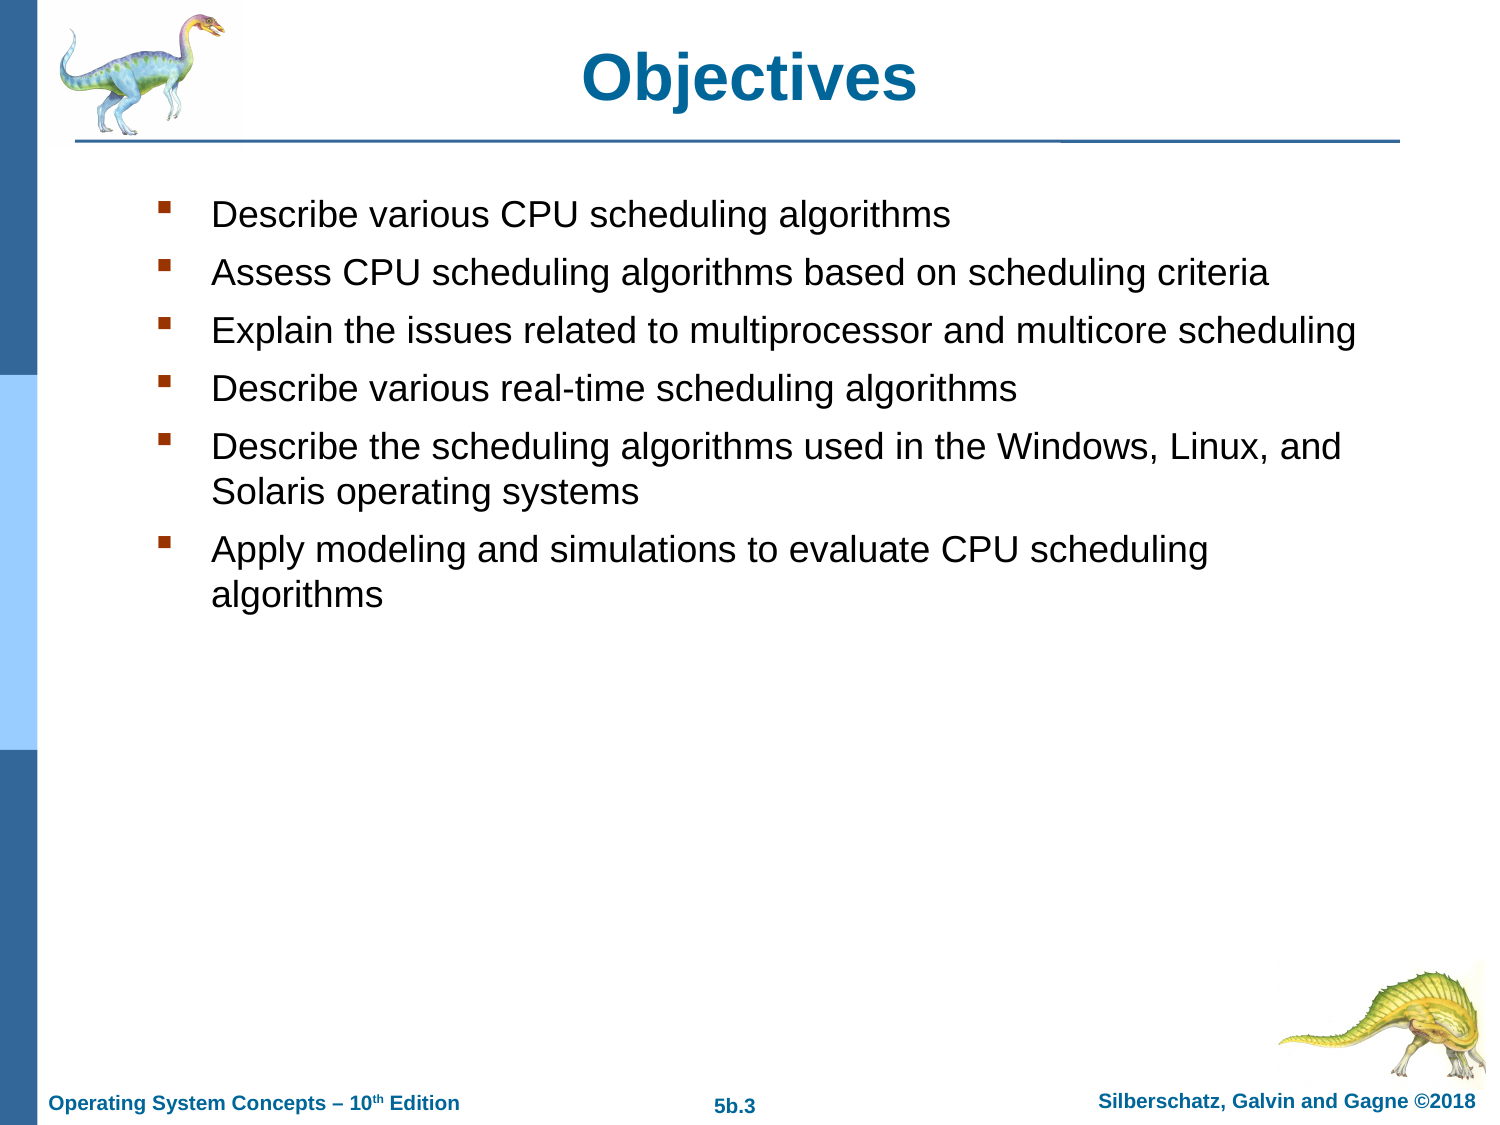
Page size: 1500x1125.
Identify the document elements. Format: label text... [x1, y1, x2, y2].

title Objectives [75, 26, 1425, 122]
list Describe various CPU scheduling algorithms Assess CPU scheduling algorithms based on scheduling criteria Explain the issues related to multiprocessor and multicore scheduling Describe various real-time scheduling algorithms Describe the scheduling algorithms used in the Windows, Linux, and Solaris operating systems Apply modeling and simulations to evaluate CPU scheduling algorithms [139, 182, 1396, 926]
picture [46, 0, 243, 149]
picture [1275, 959, 1486, 1090]
